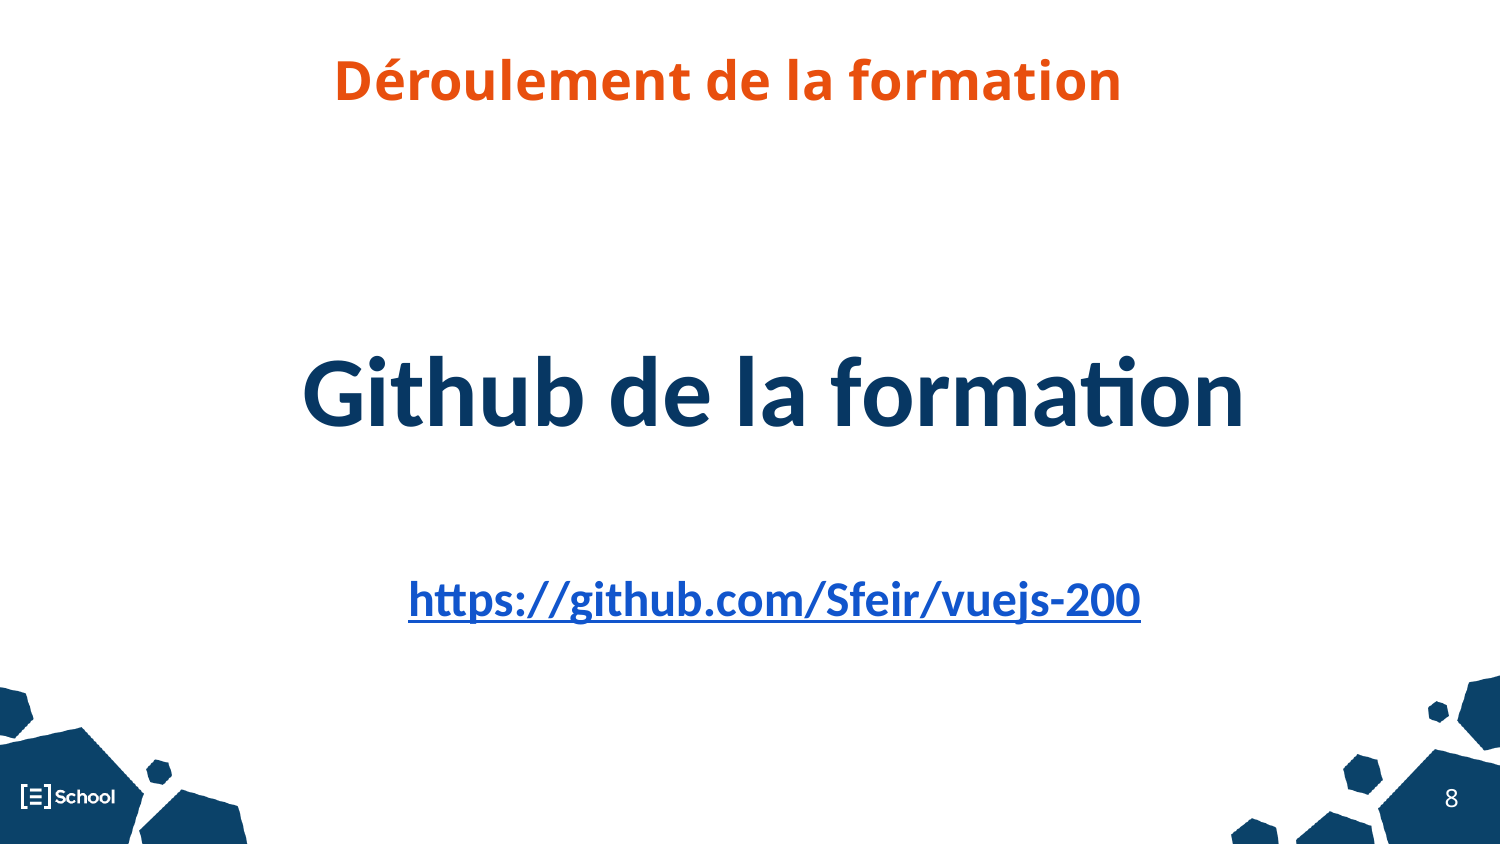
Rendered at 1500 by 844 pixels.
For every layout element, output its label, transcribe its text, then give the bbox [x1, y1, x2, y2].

text_box Github de la formation https://github.com/Sfeir/vuejs-200 [54, 165, 1420, 787]
picture [0, 0, 1500, 844]
text_box Déroulement de la formation [37, 31, 1420, 106]
slide_number ‹#› [1383, 767, 1474, 832]
